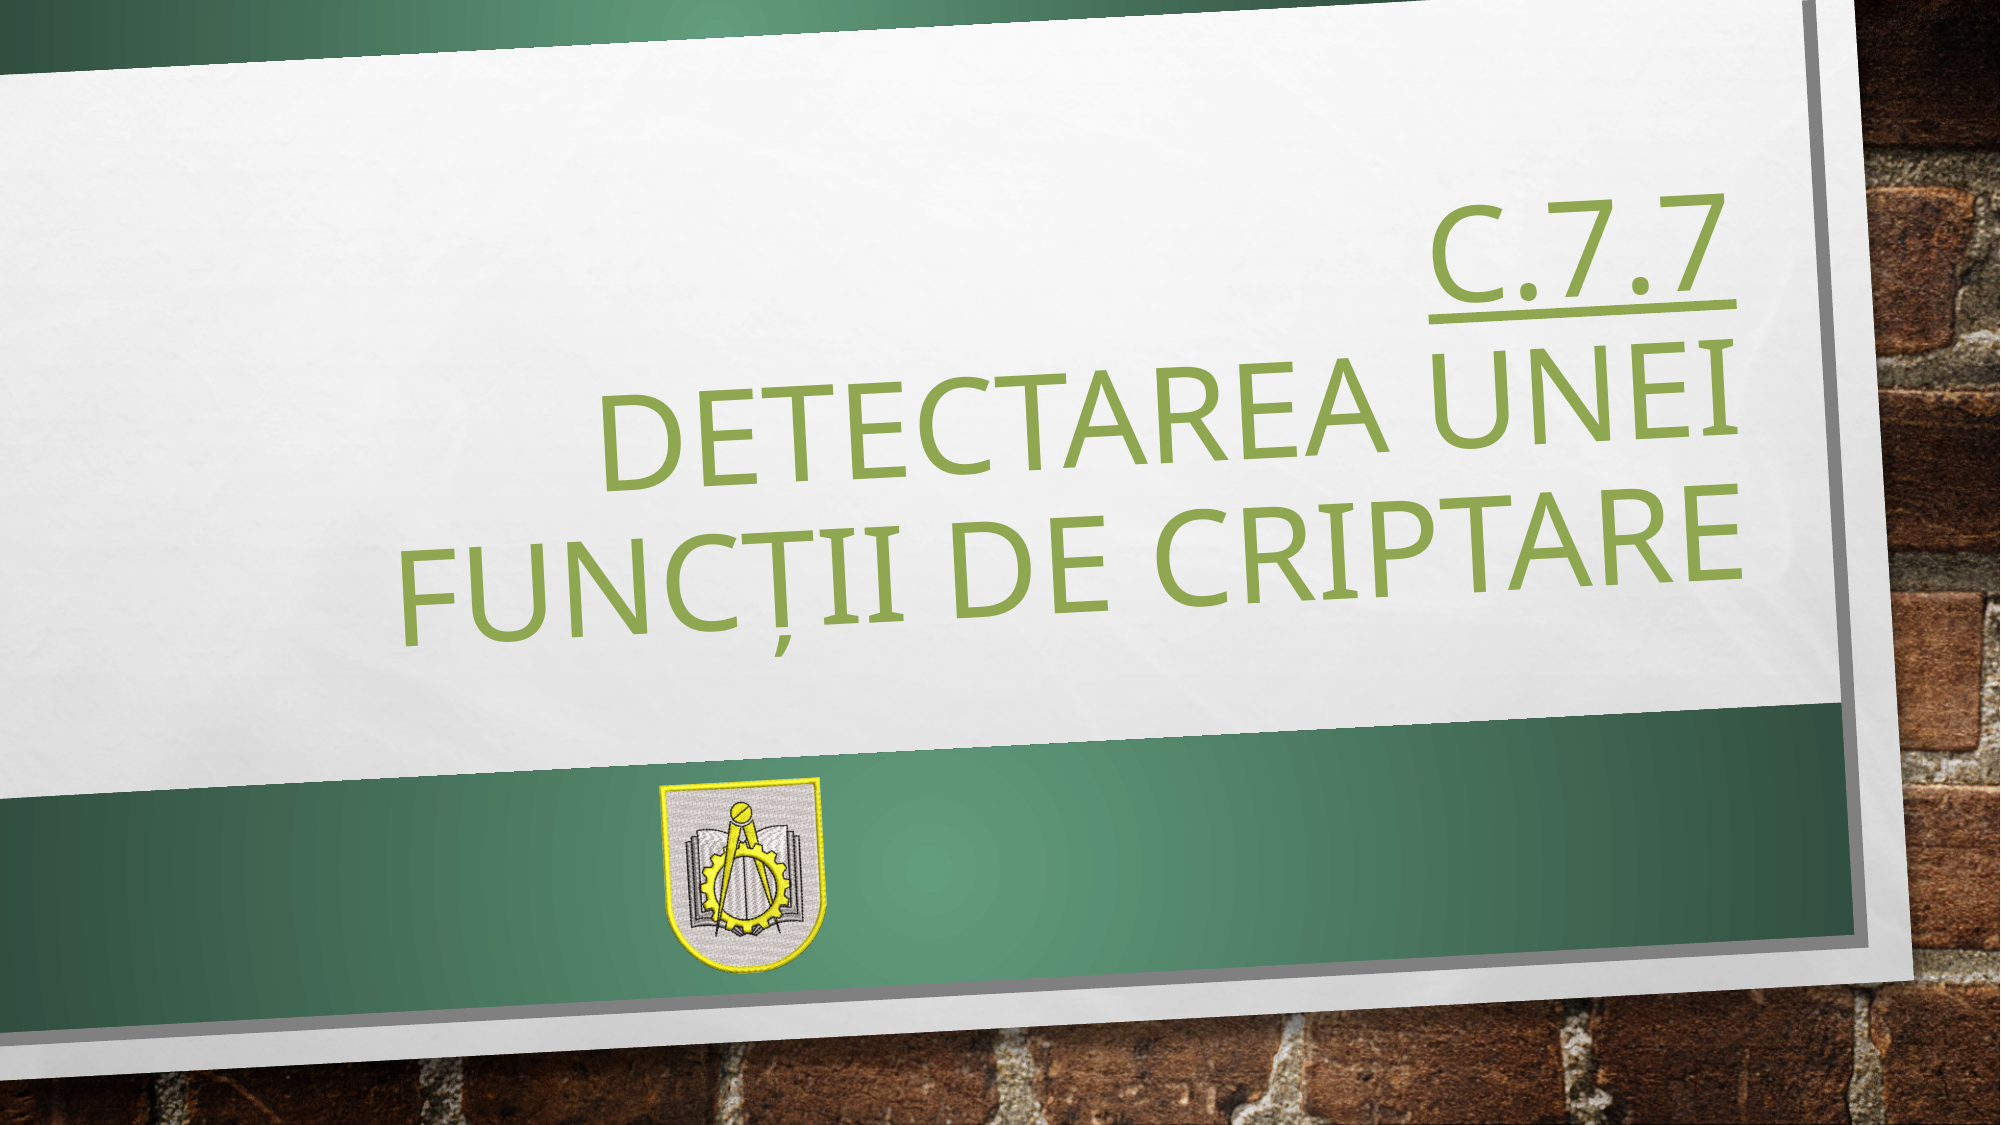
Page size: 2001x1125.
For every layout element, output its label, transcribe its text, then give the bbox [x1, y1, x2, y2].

picture [660, 778, 829, 977]
picture [0, 0, 2000, 1125]
title C.7.7 Detectarea unei funcții de criptare [26, 158, 1768, 702]
